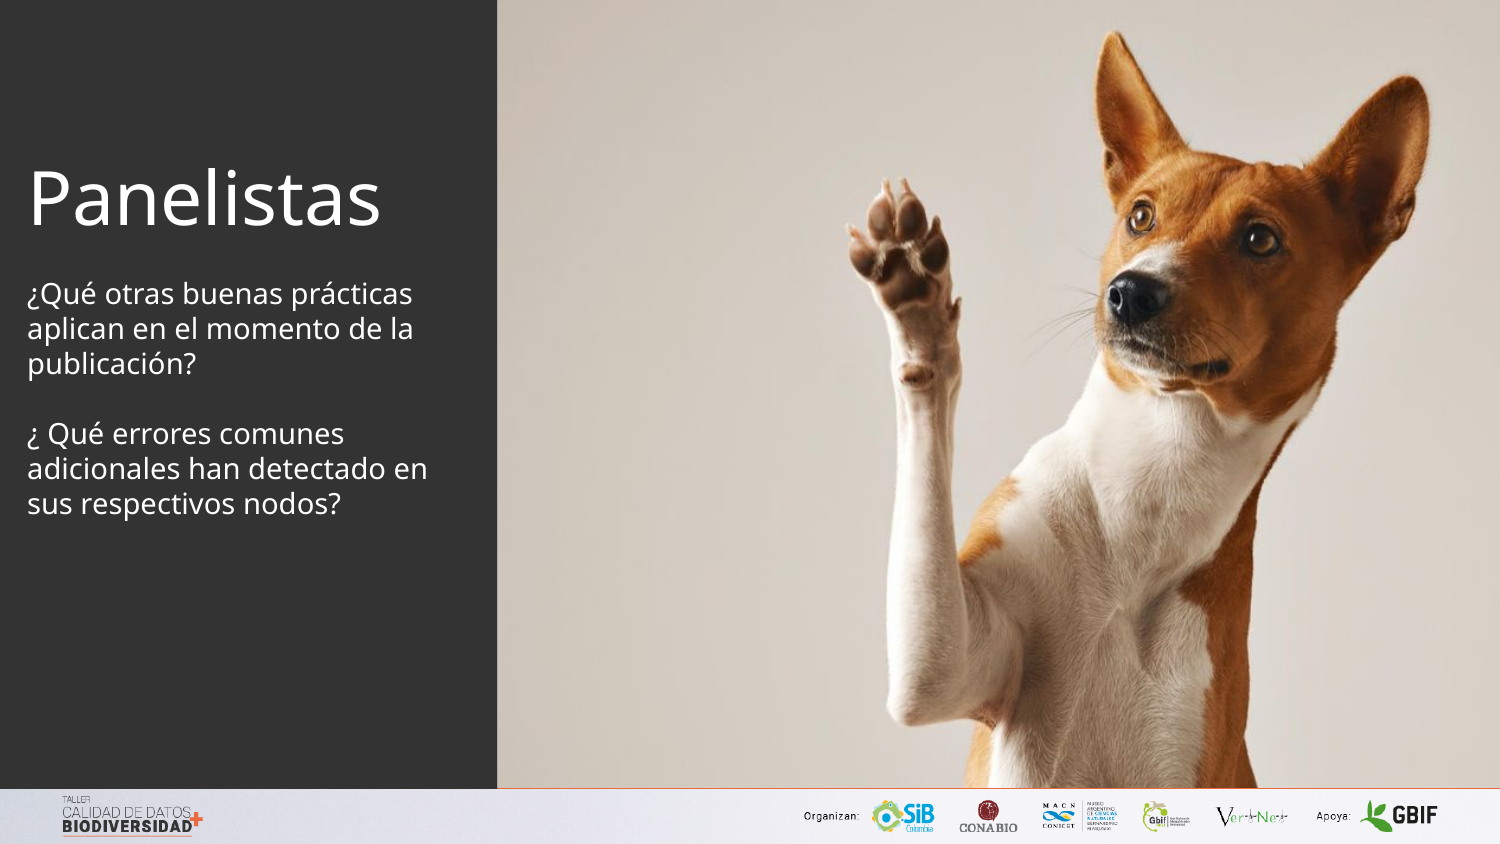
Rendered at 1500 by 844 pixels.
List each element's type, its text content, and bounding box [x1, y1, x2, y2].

text_box Panelistas ¿Qué otras buenas prácticas aplican en el momento de la publicación? ¿ Qué errores comunes adicionales han detectado en sus respectivos nodos? [15, 145, 482, 526]
picture [0, 0, 1500, 844]
text_box ? [0, 0, 495, 787]
